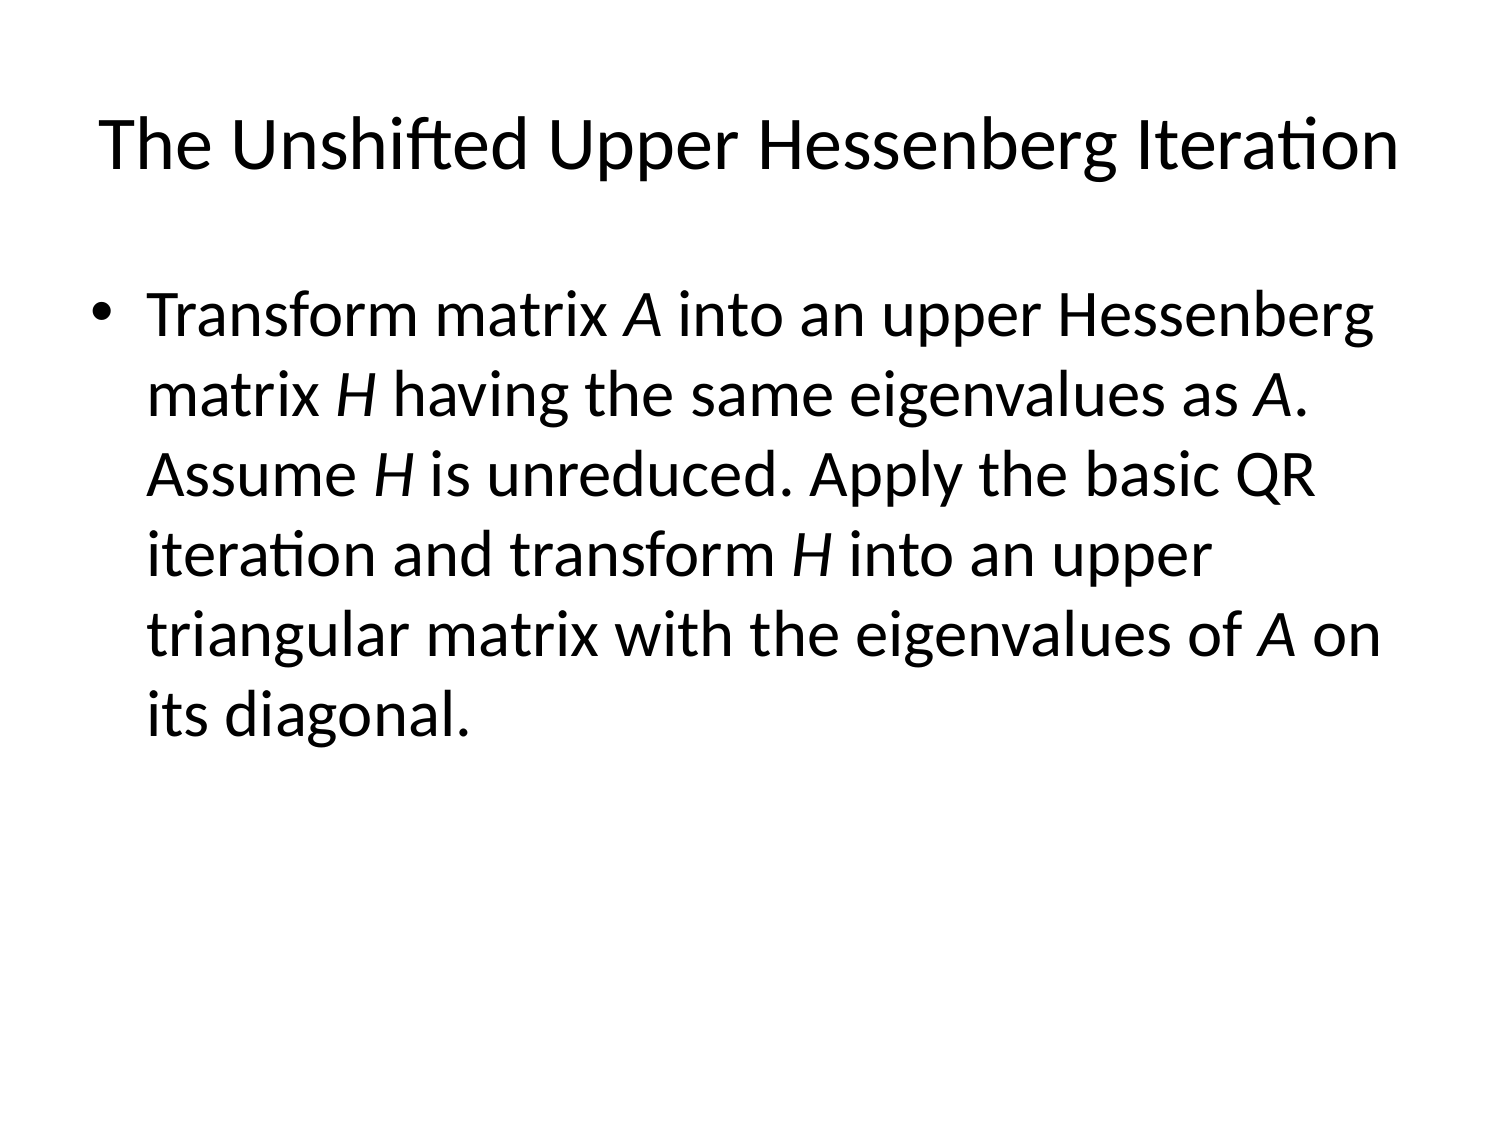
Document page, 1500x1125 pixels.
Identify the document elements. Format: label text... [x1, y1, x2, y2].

list Transform matrix A into an upper Hessenberg matrix H having the same eigenvalues as A. Assume H is unreduced. Apply the basic QR iteration and transform H into an upper triangular matrix with the eigenvalues of A on its diagonal. [75, 262, 1425, 1005]
title The Unshifted Upper Hessenberg Iteration [75, 45, 1425, 233]
